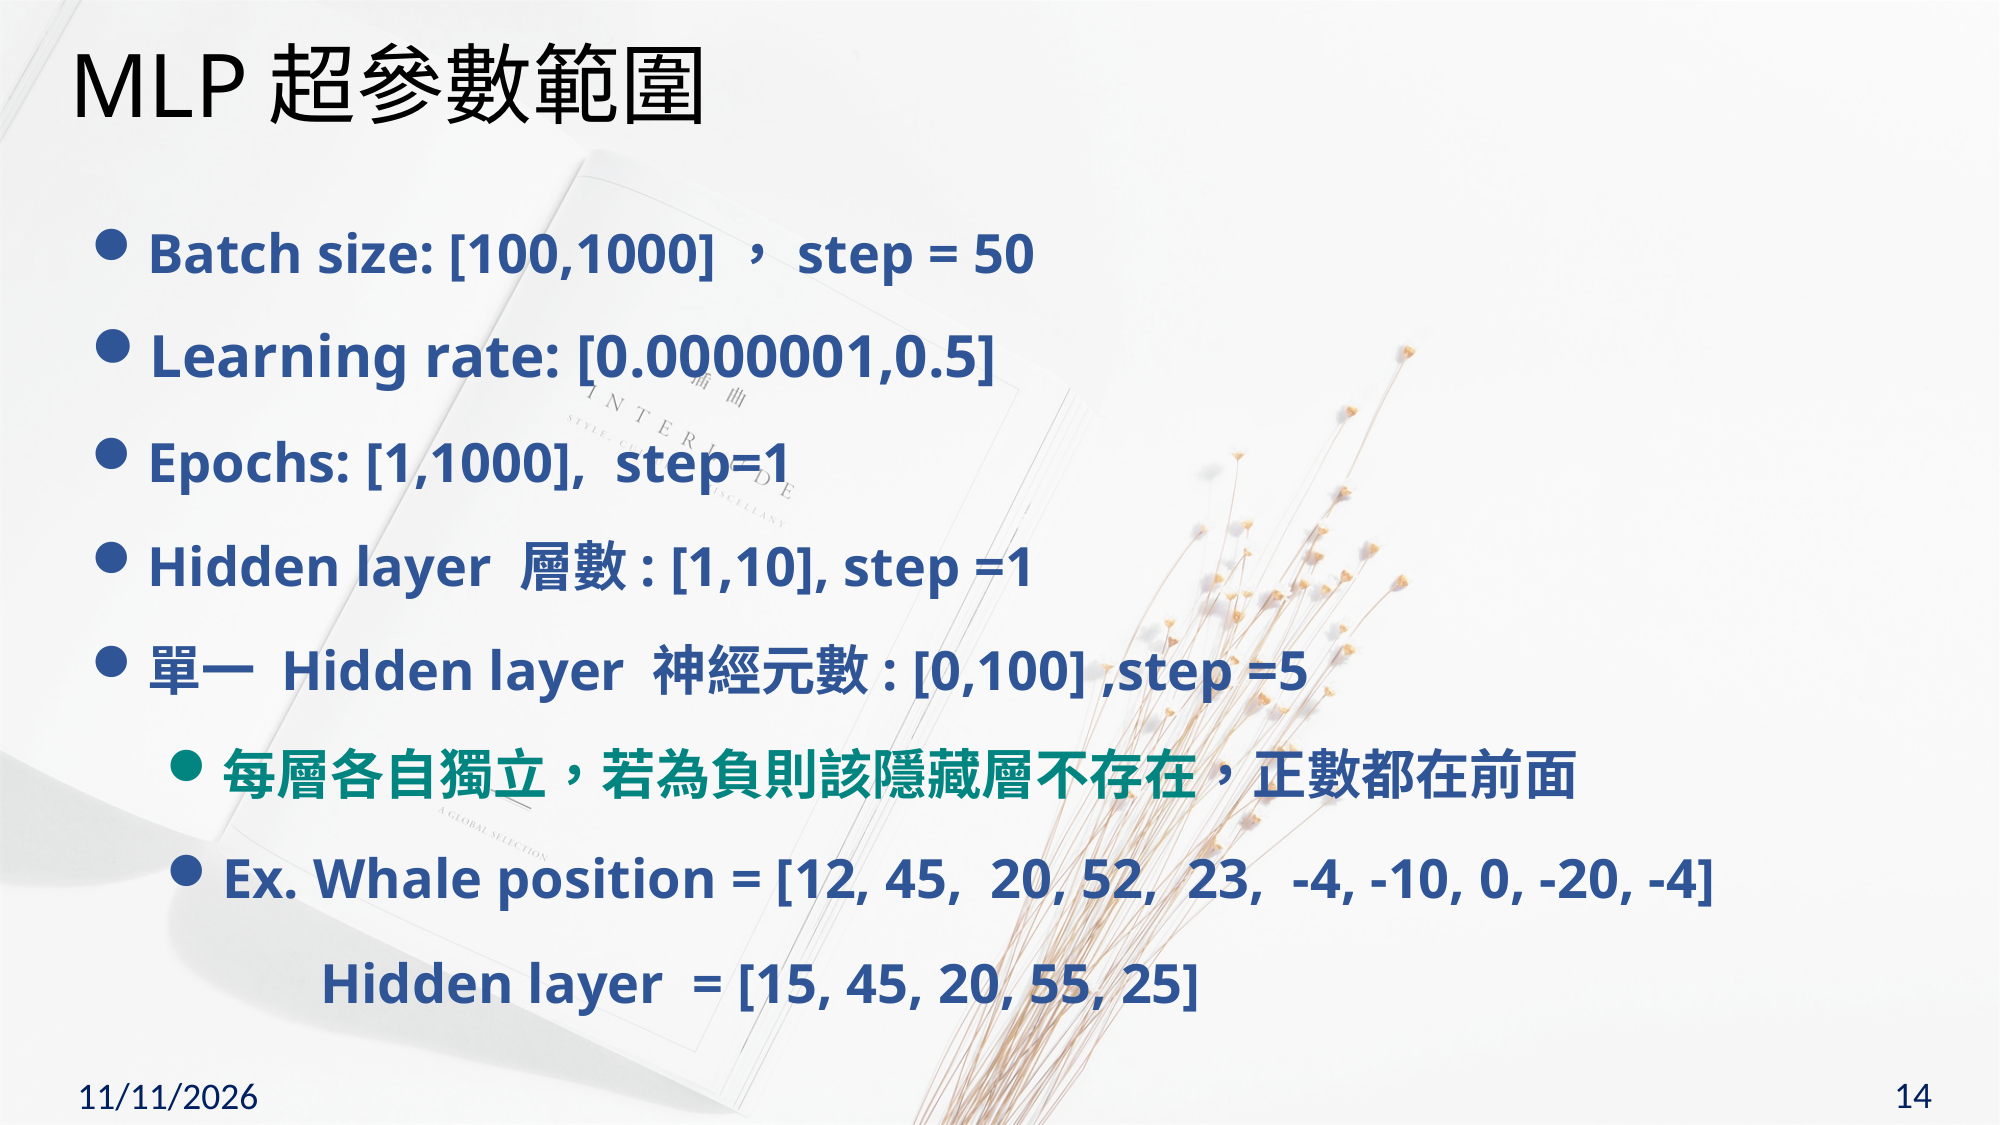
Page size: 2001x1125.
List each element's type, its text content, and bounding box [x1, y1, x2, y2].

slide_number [62, 1064, 286, 1124]
title MLP超參數範圍 [46, 0, 732, 173]
slide_number 14 [1849, 1064, 1948, 1124]
text_box Batch size: [100,1000]，step = 50 Learning rate: [0.0000001,0.5] Epochs: [1,1000], step=1 Hidden layer 層數: [1,10], step =1 單一 Hidden layer 神經元數: [0,100] ,step =5 每層各自獨立，若為負則該隱藏層不存在，正數都在前面 Ex. Whale position = [12, 45, 20, 52, 23, -4, -10, 0, -20, -4] Hidden layer = [15, 45, 20, 55, 25] [19, 173, 2000, 1125]
